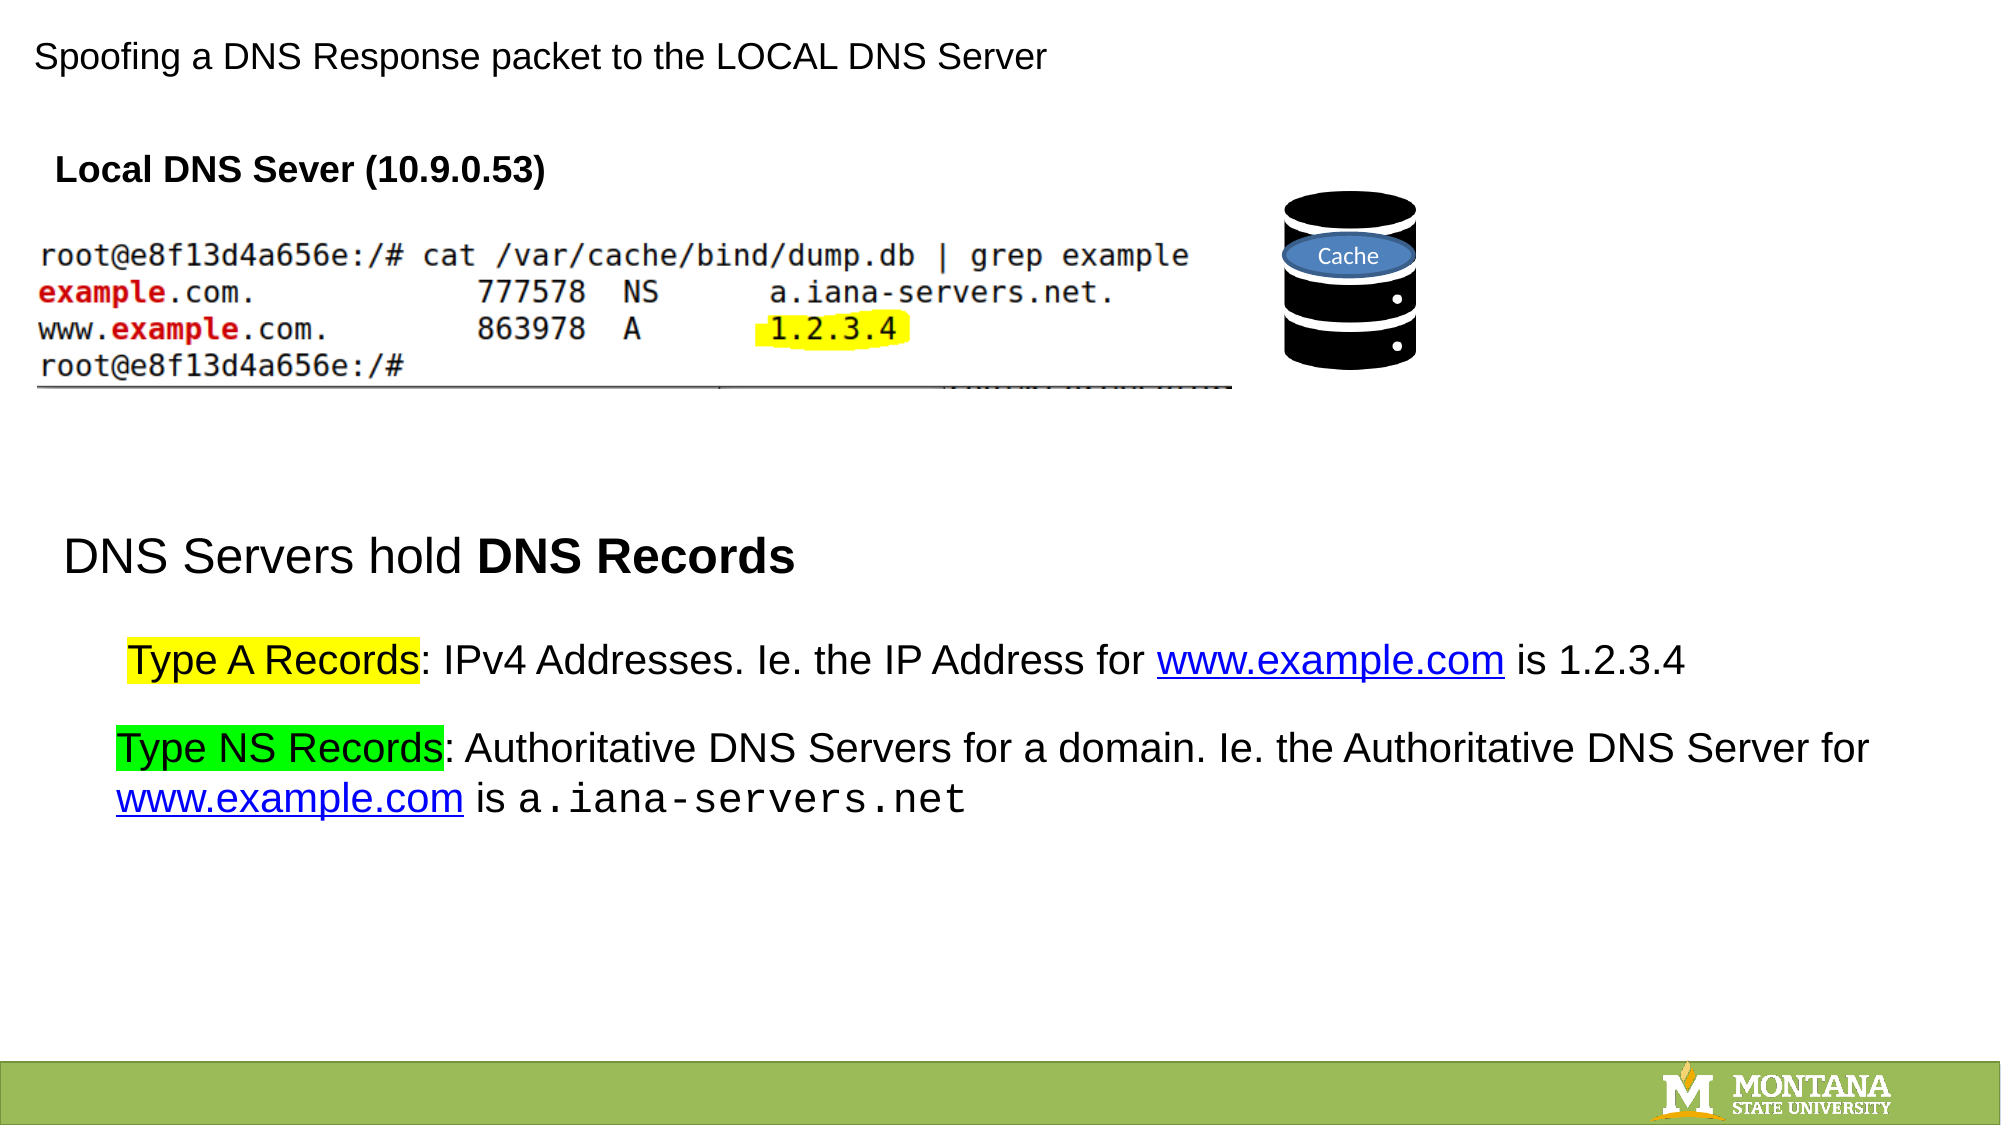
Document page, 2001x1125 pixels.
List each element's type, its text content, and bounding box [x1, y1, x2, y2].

text_box Type A Records: IPv4 Addresses. Ie. the IP Address for www.example.com is 1.2.3.4 [112, 625, 1701, 691]
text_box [0, 1060, 1645, 1125]
picture [1649, 1060, 1892, 1122]
text_box Spoofing a DNS Response packet to the LOCAL DNS Server [18, 24, 1063, 85]
picture [37, 239, 1232, 390]
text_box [1894, 1060, 2000, 1125]
text_box DNS Servers hold DNS Records [48, 516, 811, 591]
picture [1237, 167, 1463, 393]
text_box Type NS Records: Authoritative DNS Servers for a domain. Ie. the Authoritative DNS Server for www.example.com is a.iana-servers.net [101, 713, 1913, 829]
text_box Local DNS Sever (10.9.0.53) [40, 137, 562, 197]
